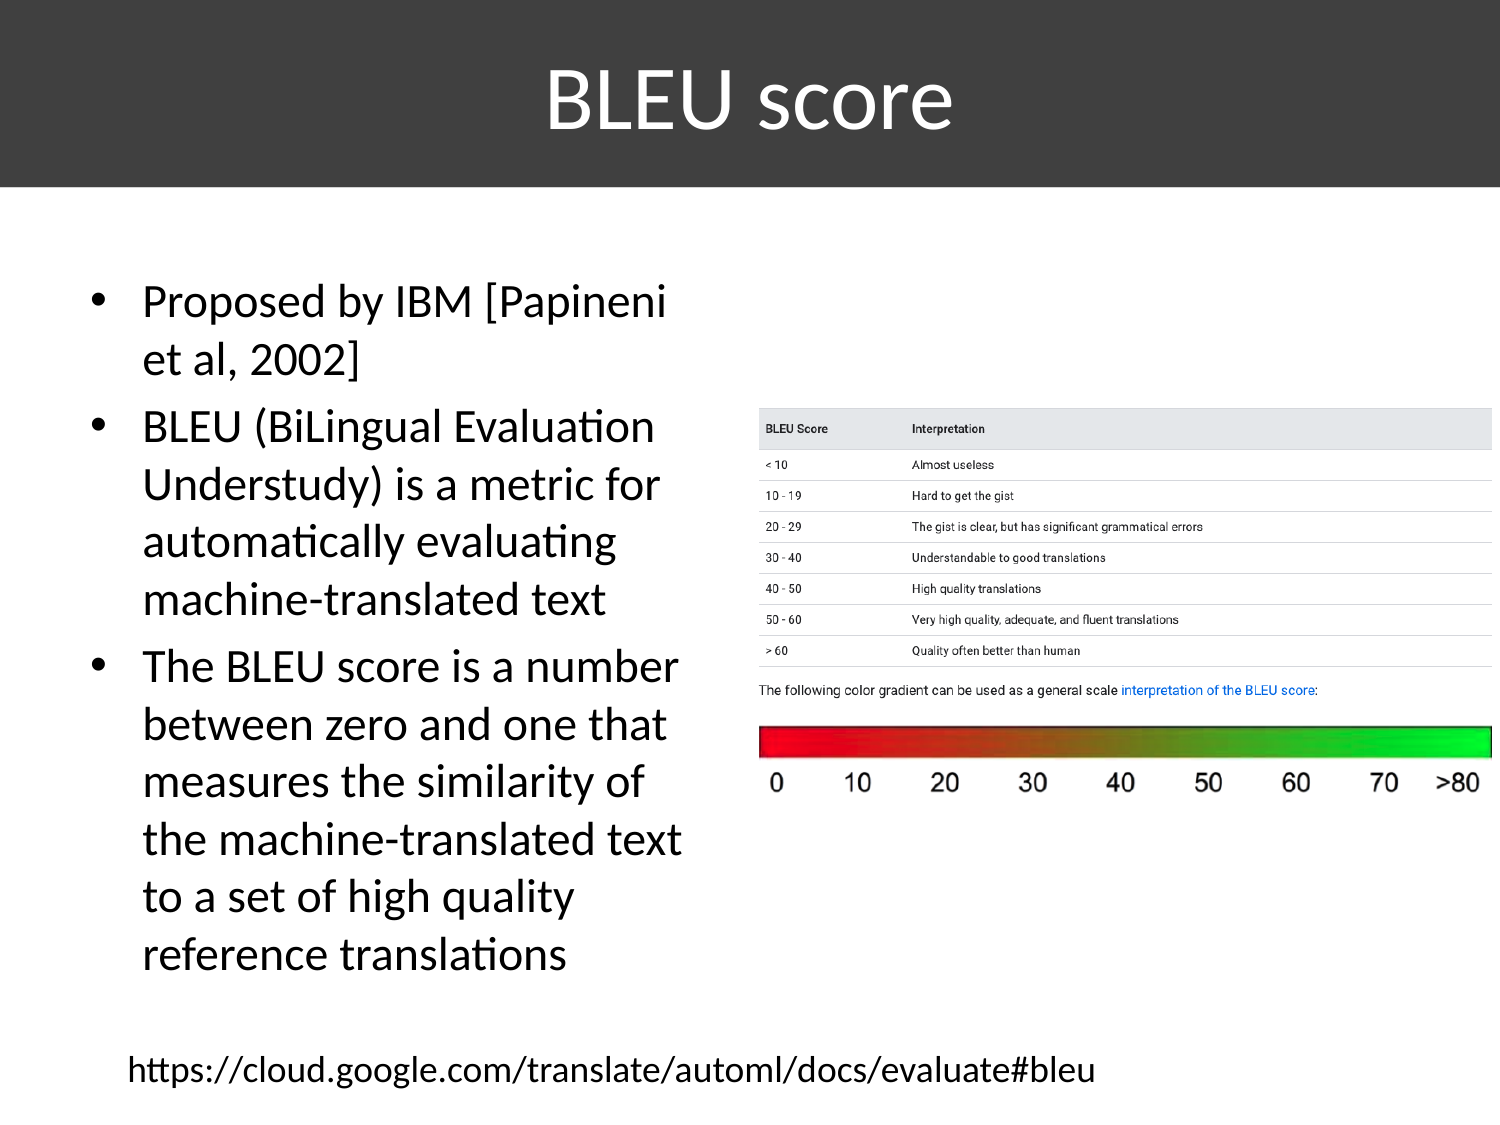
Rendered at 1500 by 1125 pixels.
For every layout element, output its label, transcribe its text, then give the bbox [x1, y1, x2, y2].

text_box https://cloud.google.com/translate/automl/docs/evaluate#bleu [112, 1037, 1163, 1098]
list Proposed by IBM [Papineni et al, 2002] BLEU (BiLingual Evaluation Understudy) is a metric for automatically evaluating machine-translated text The BLEU score is a number between zero and one that measures the similarity of the machine-translated text to a set of high quality reference translations [75, 262, 700, 1005]
title BLEU score [0, 0, 1500, 188]
picture [749, 399, 1500, 802]
